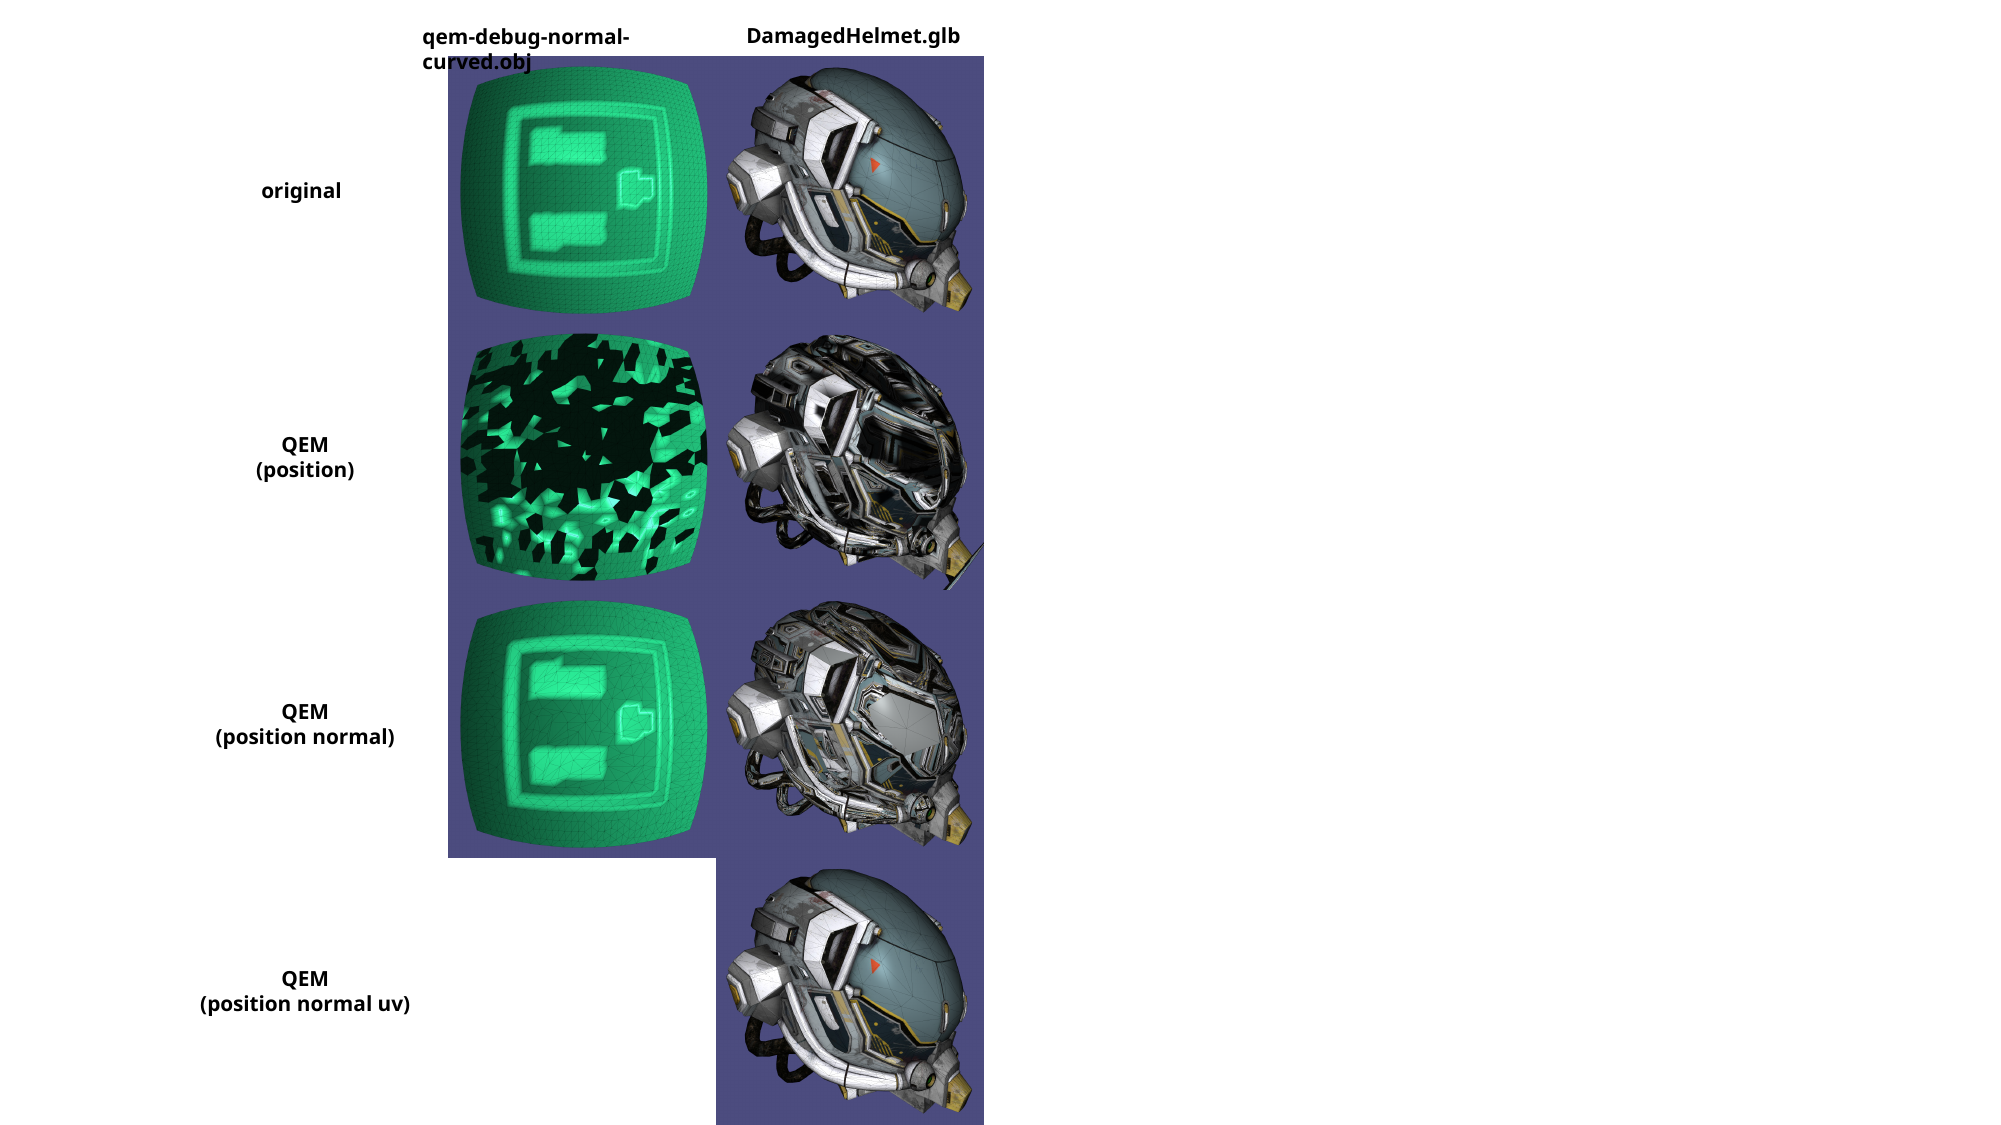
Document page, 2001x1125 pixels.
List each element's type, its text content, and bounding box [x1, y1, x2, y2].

text_box QEM (position normal) [181, 691, 429, 757]
text_box DamagedHelmet.glb [731, 15, 983, 56]
text_box QEM (position normal uv) [181, 958, 429, 1024]
picture [448, 56, 984, 1125]
text_box qem-debug-normal-curved.obj [407, 16, 731, 82]
text_box original [246, 170, 364, 210]
text_box QEM (position) [211, 424, 399, 490]
